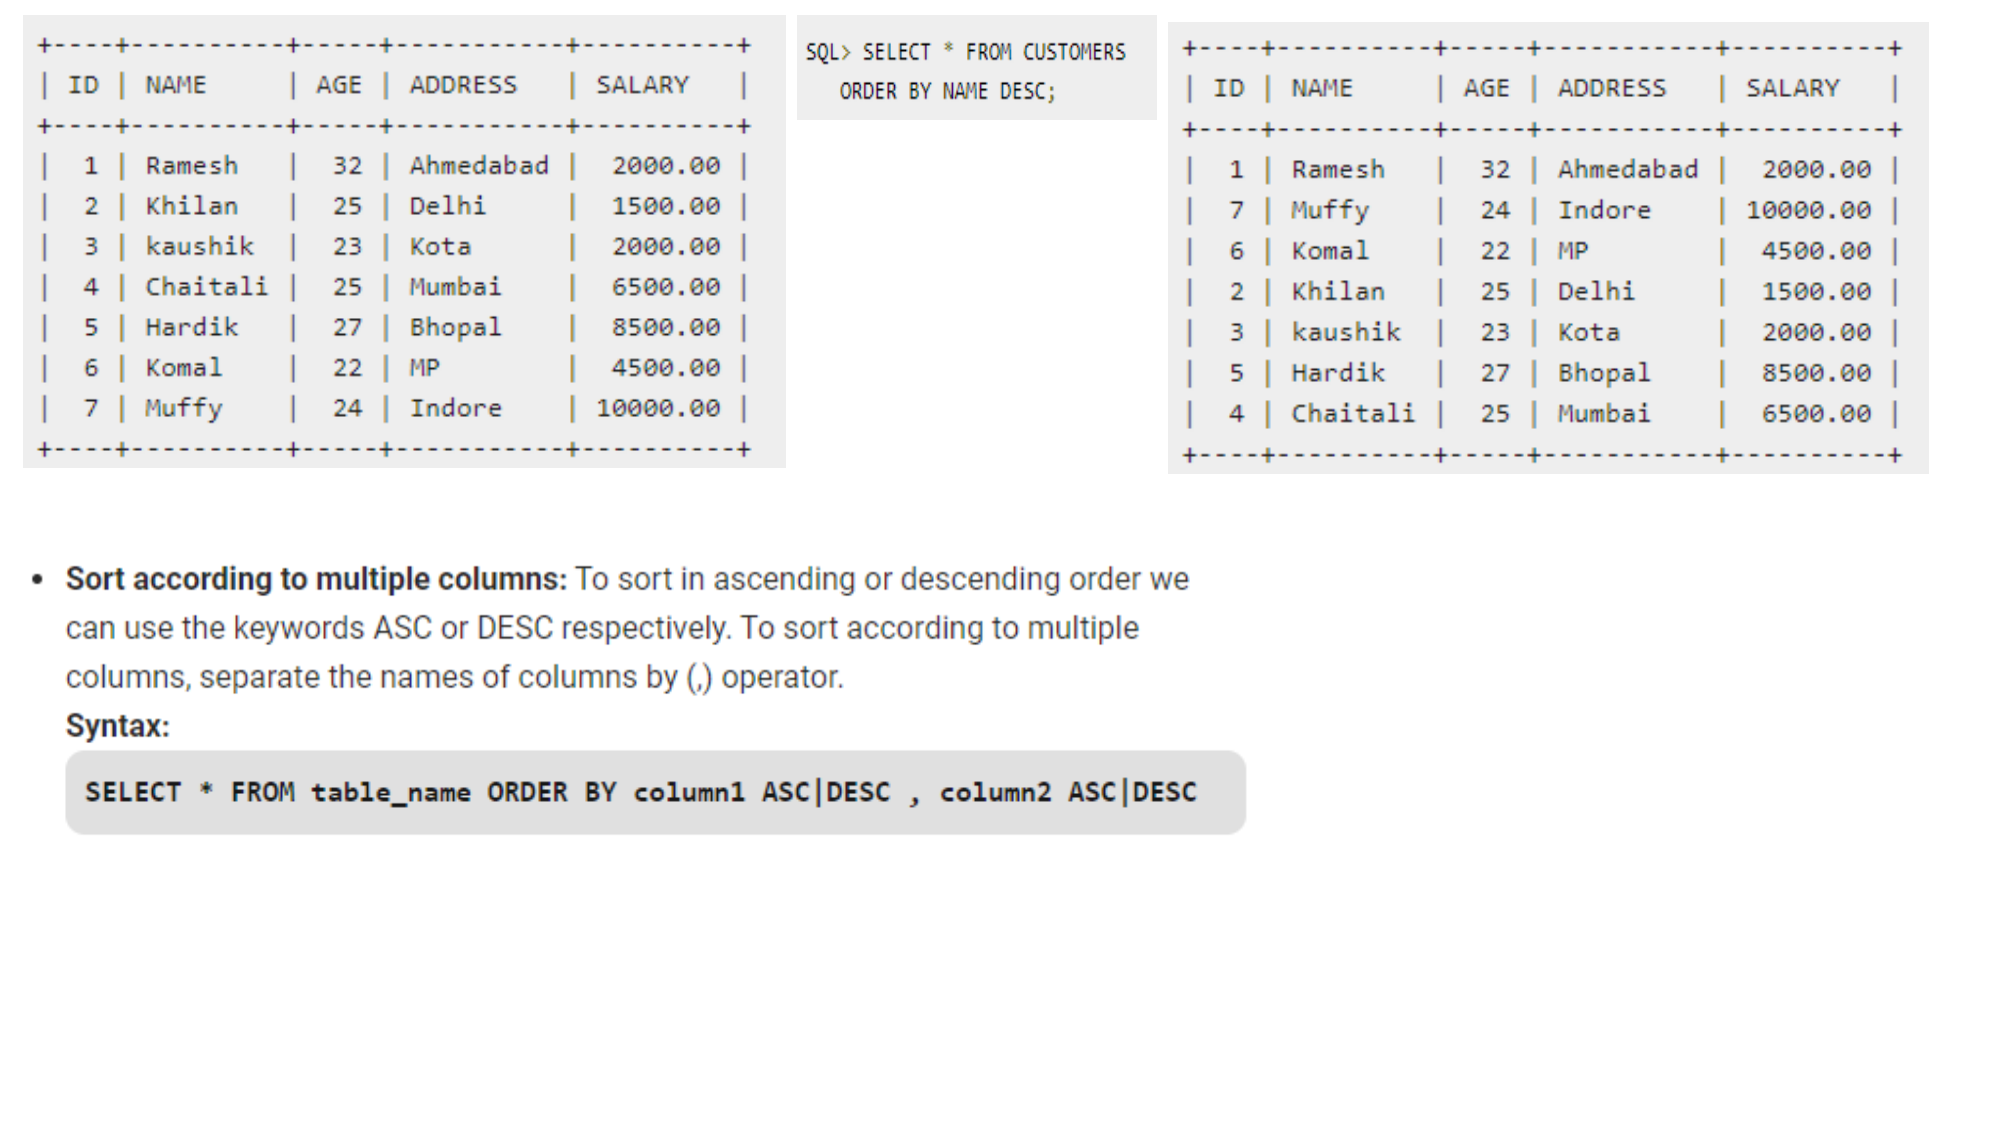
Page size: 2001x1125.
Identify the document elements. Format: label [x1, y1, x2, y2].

picture [797, 15, 1157, 120]
picture [23, 553, 1276, 890]
picture [23, 15, 786, 468]
picture [1168, 22, 1929, 474]
